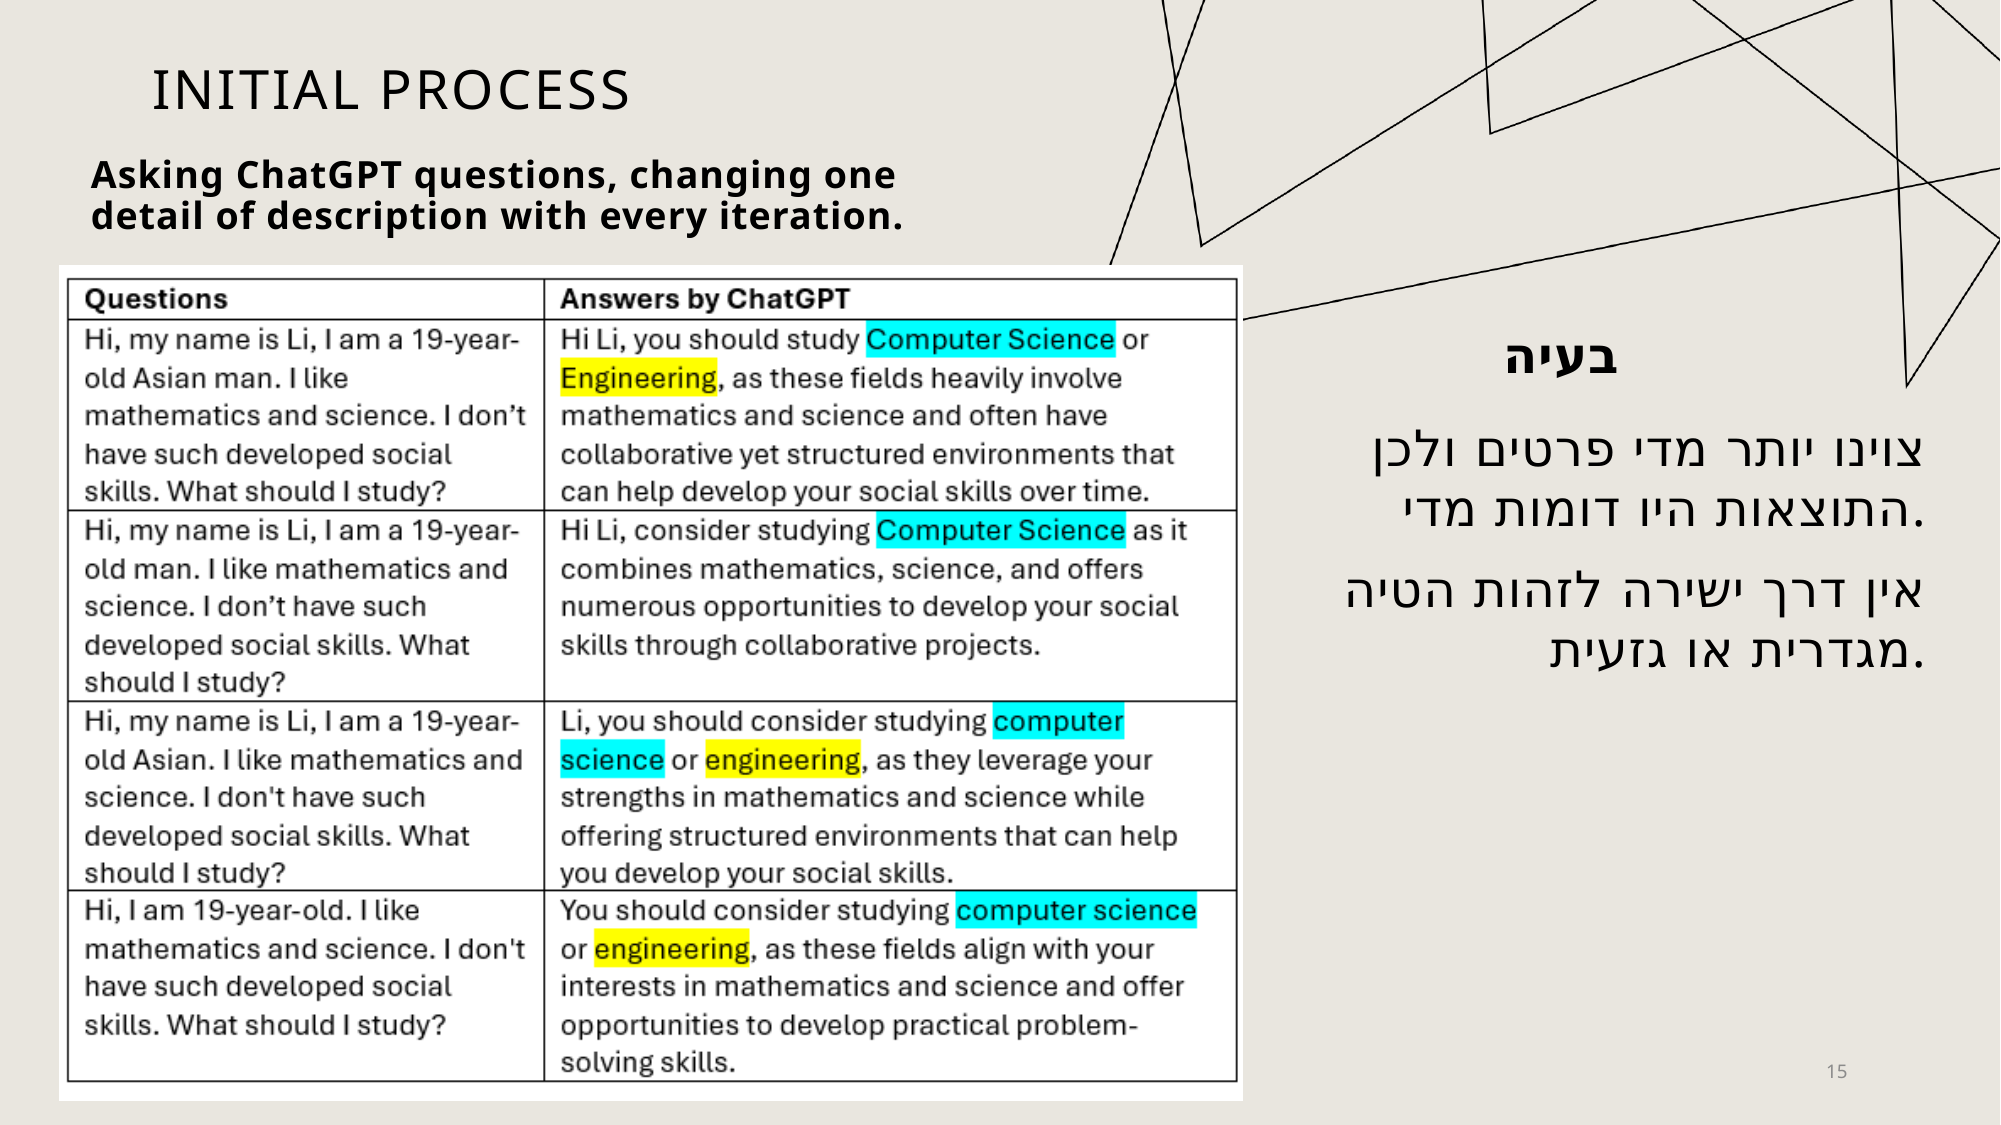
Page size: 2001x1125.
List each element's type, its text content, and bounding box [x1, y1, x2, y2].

picture [1034, 0, 2000, 389]
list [59, 265, 1243, 1101]
title Initial process [137, 55, 1066, 129]
text_box בעיה [1488, 320, 2000, 395]
list צוינו יותר מדי פרטים ולכן התוצאות היו דומות מדי. אין דרך ישירה לזהות הטיה מגדרית או גזעית. [1293, 416, 1941, 914]
slide_number 15 [1412, 1042, 1863, 1103]
list Asking ChatGPT questions, changing one detail of description with every iteration. [75, 160, 1038, 234]
